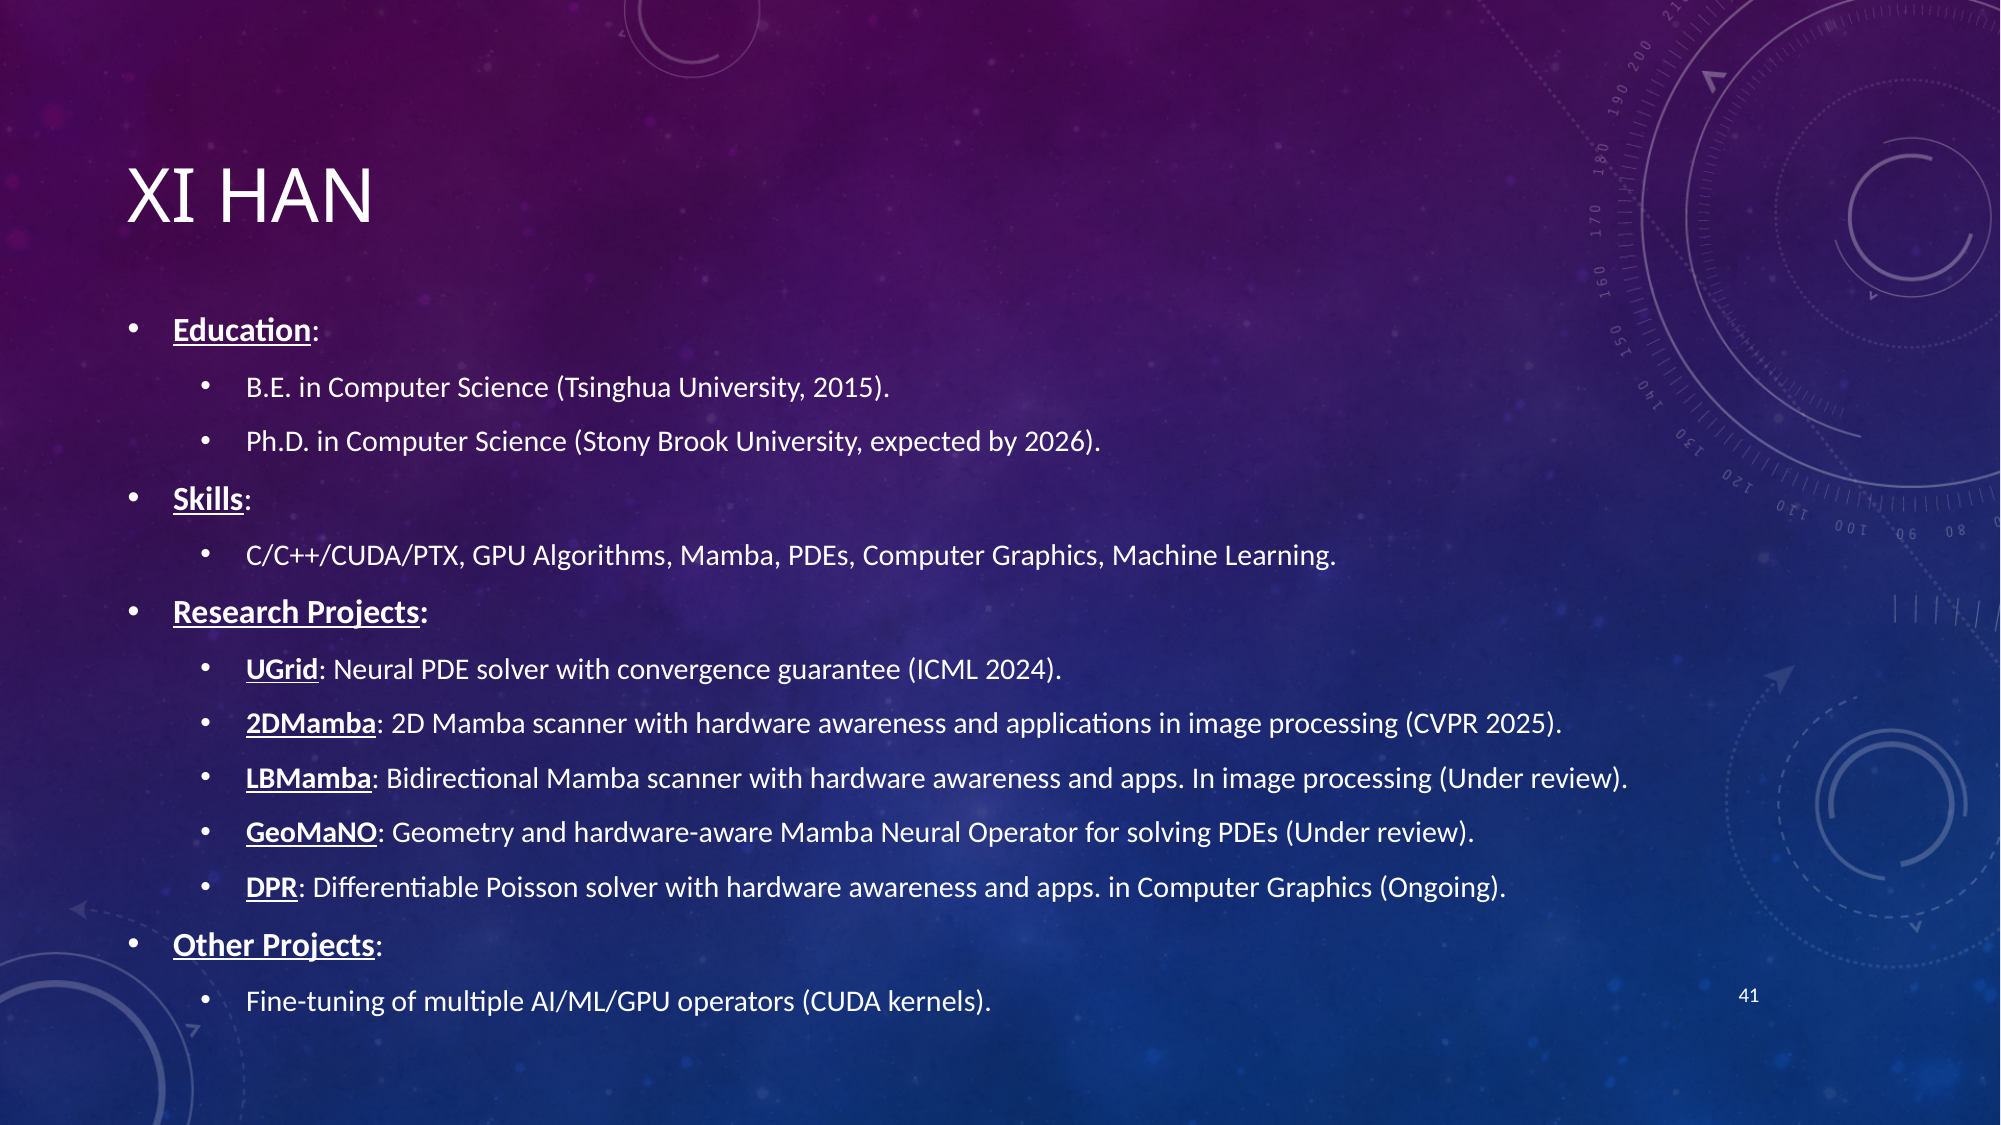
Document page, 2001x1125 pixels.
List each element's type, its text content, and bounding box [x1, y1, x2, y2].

slide_number 41 [1684, 963, 1775, 1025]
title Xi Han [112, 73, 1775, 300]
list Education: B.E. in Computer Science (Tsinghua University, 2015). Ph.D. in Computer Science (Stony Brook University, expected by 2026). Skills: C/C++/CUDA/PTX, GPU Algorithms, Mamba, PDEs, Computer Graphics, Machine Learning. Research Projects: UGrid: Neural PDE solver with convergence guarantee (ICML 2024). 2DMamba: 2D Mamba scanner with hardware awareness and applications in image processing (CVPR 2025). LBMamba: Bidirectional Mamba scanner with hardware awareness and apps. In image processing (Under review). GeoMaNO: Geometry and hardware-aware Mamba Neural Operator for solving PDEs (Under review). DPR: Differentiable Poisson solver with hardware awareness and apps. in Computer Graphics (Ongoing). Other Projects: Fine-tuning of multiple AI/ML/GPU operators (CUDA kernels). [112, 300, 1799, 1025]
picture [0, 0, 2001, 1125]
